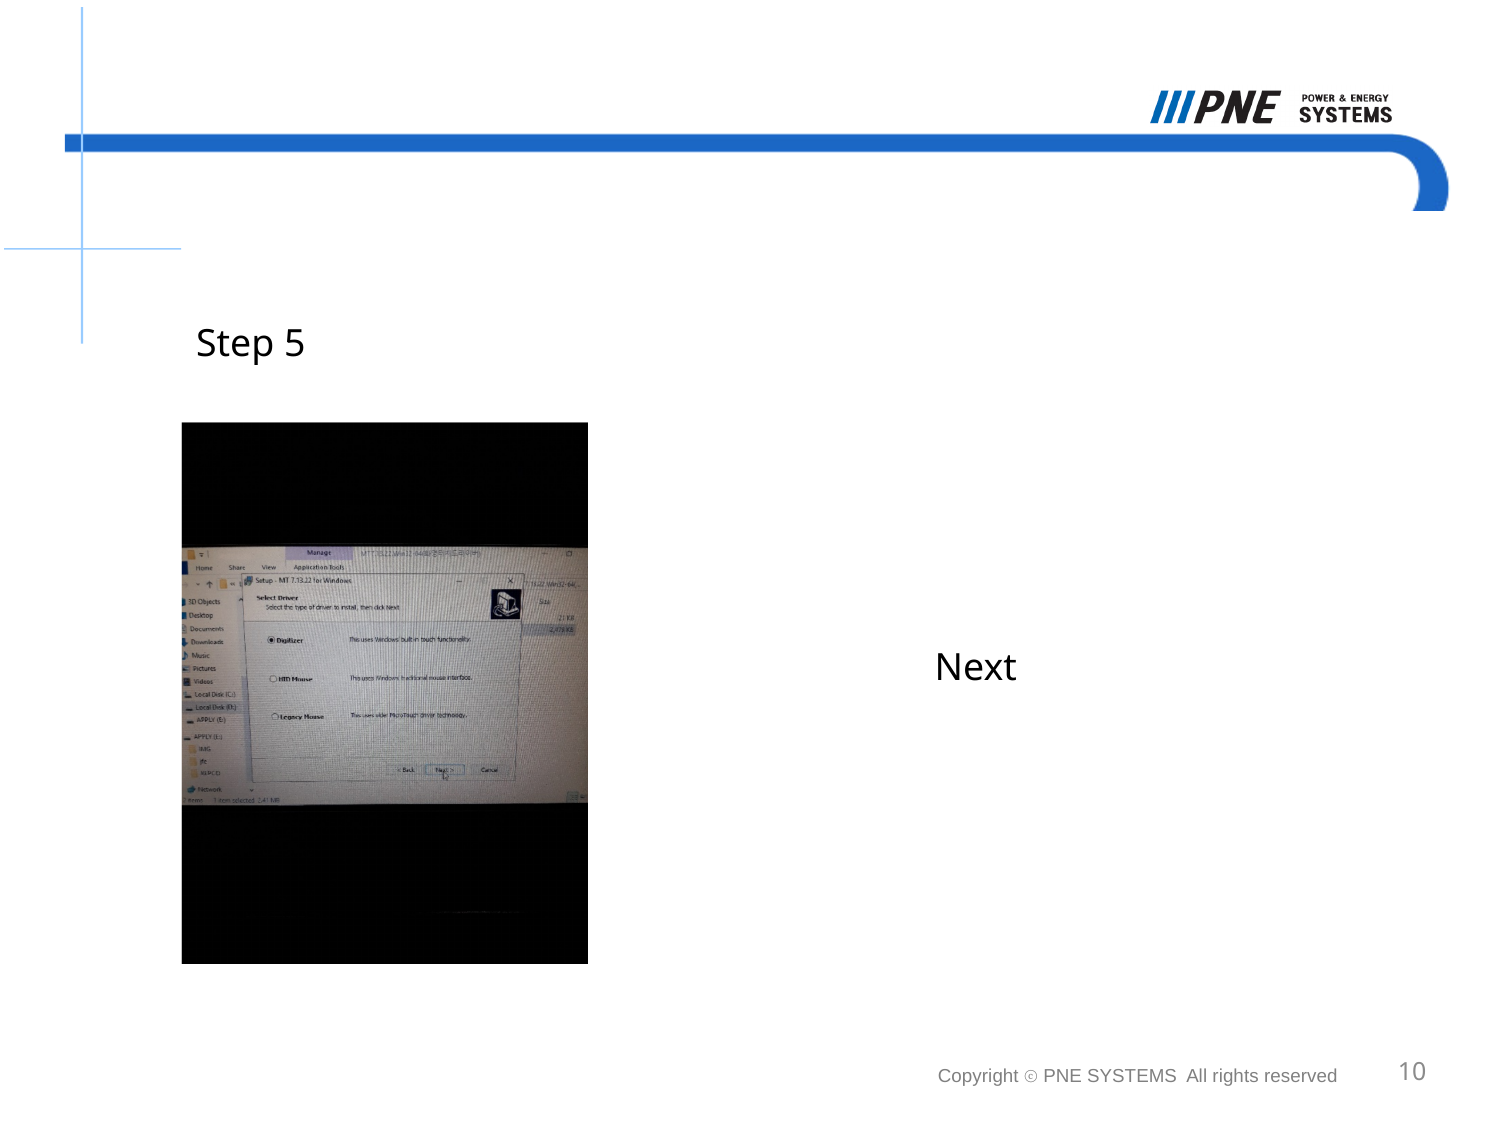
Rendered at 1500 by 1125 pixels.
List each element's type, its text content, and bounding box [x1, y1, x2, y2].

picture [1149, 85, 1393, 127]
picture [113, 423, 656, 963]
slide_number 10 [1353, 1031, 1442, 1114]
text_box Next [919, 635, 1500, 696]
text_box Step 5 [181, 311, 1171, 372]
